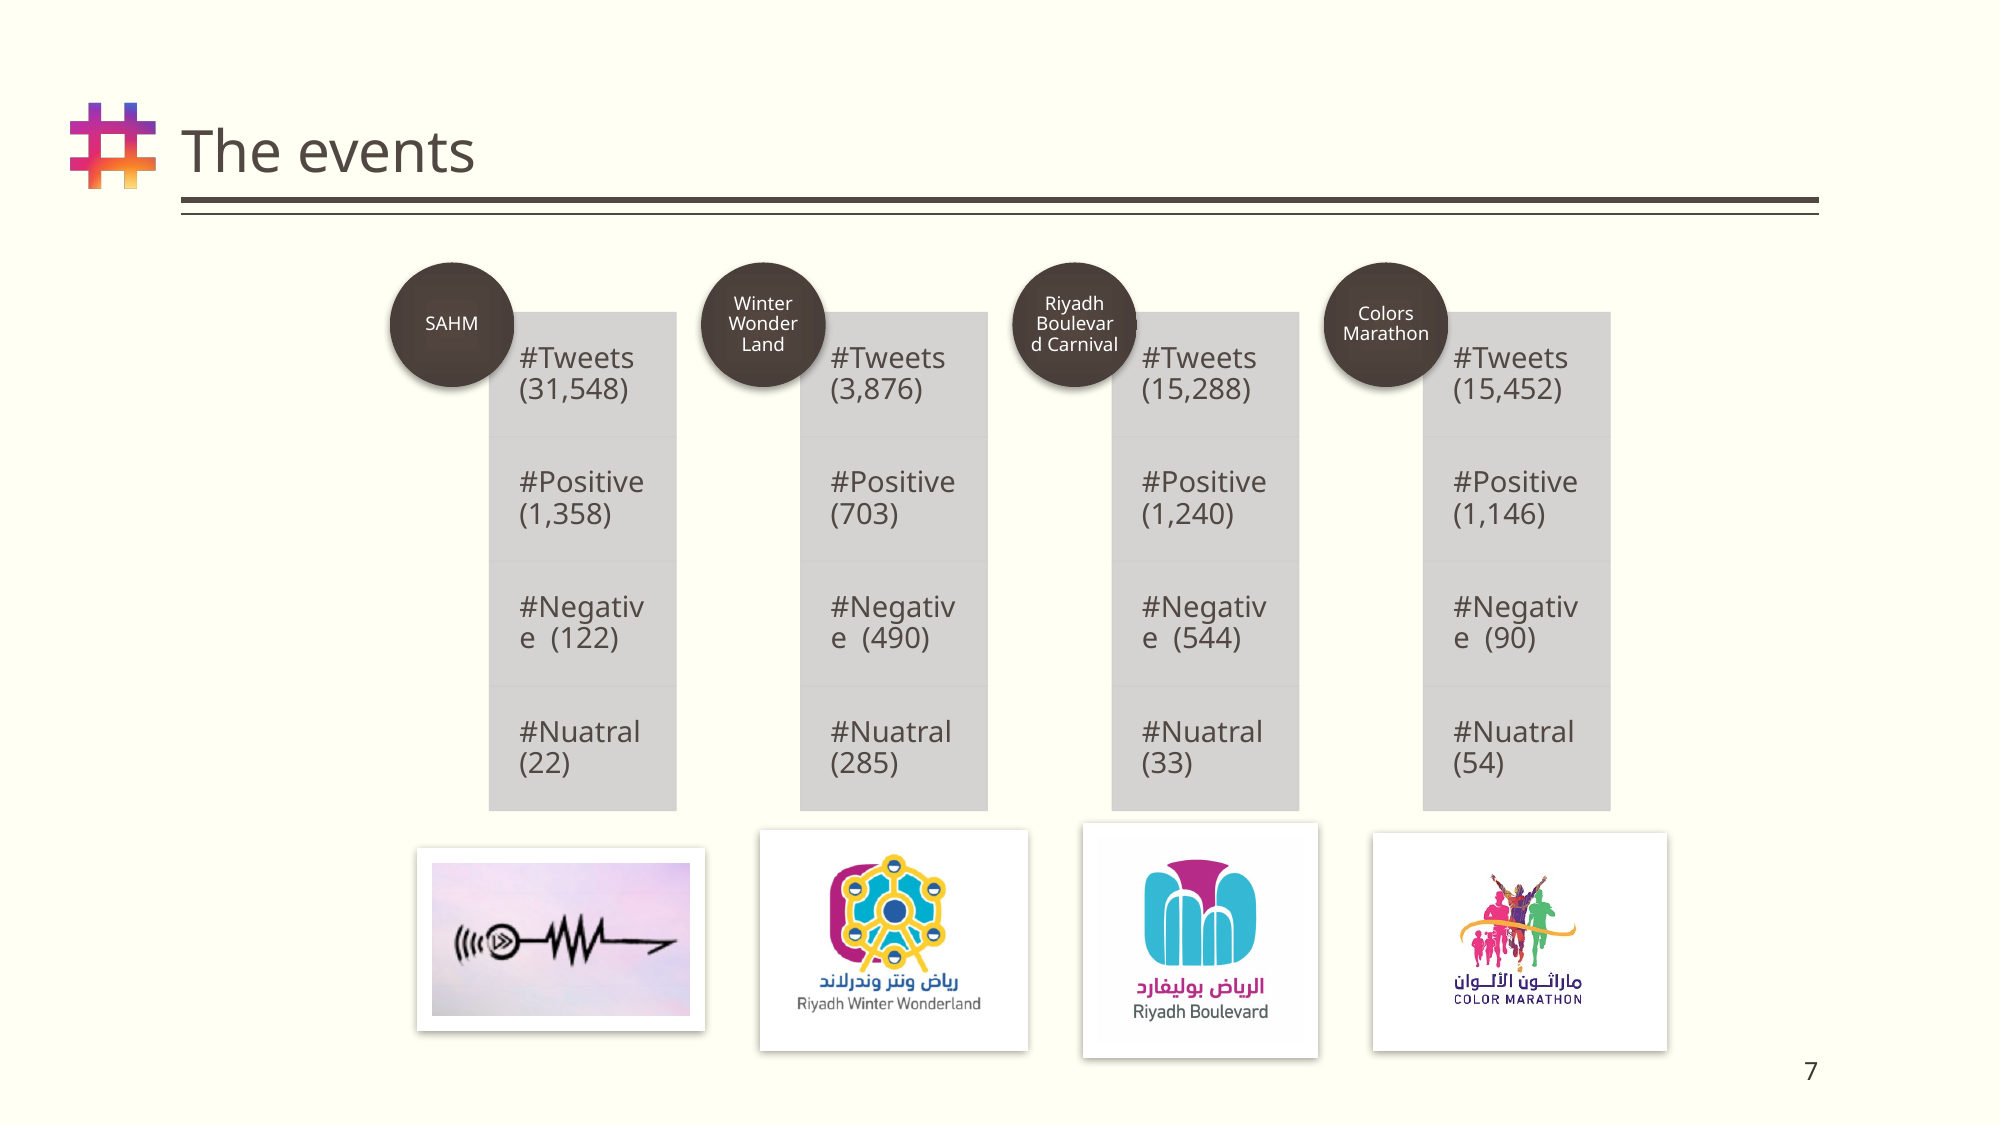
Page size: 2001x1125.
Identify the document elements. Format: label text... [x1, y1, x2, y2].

picture [1387, 847, 1652, 1037]
picture [27, 82, 198, 210]
picture [774, 844, 1014, 1037]
picture [1097, 837, 1304, 1044]
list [181, 262, 1819, 811]
title The events [181, 12, 1819, 193]
picture [431, 862, 691, 1016]
slide_number 7 [1518, 1042, 1819, 1103]
